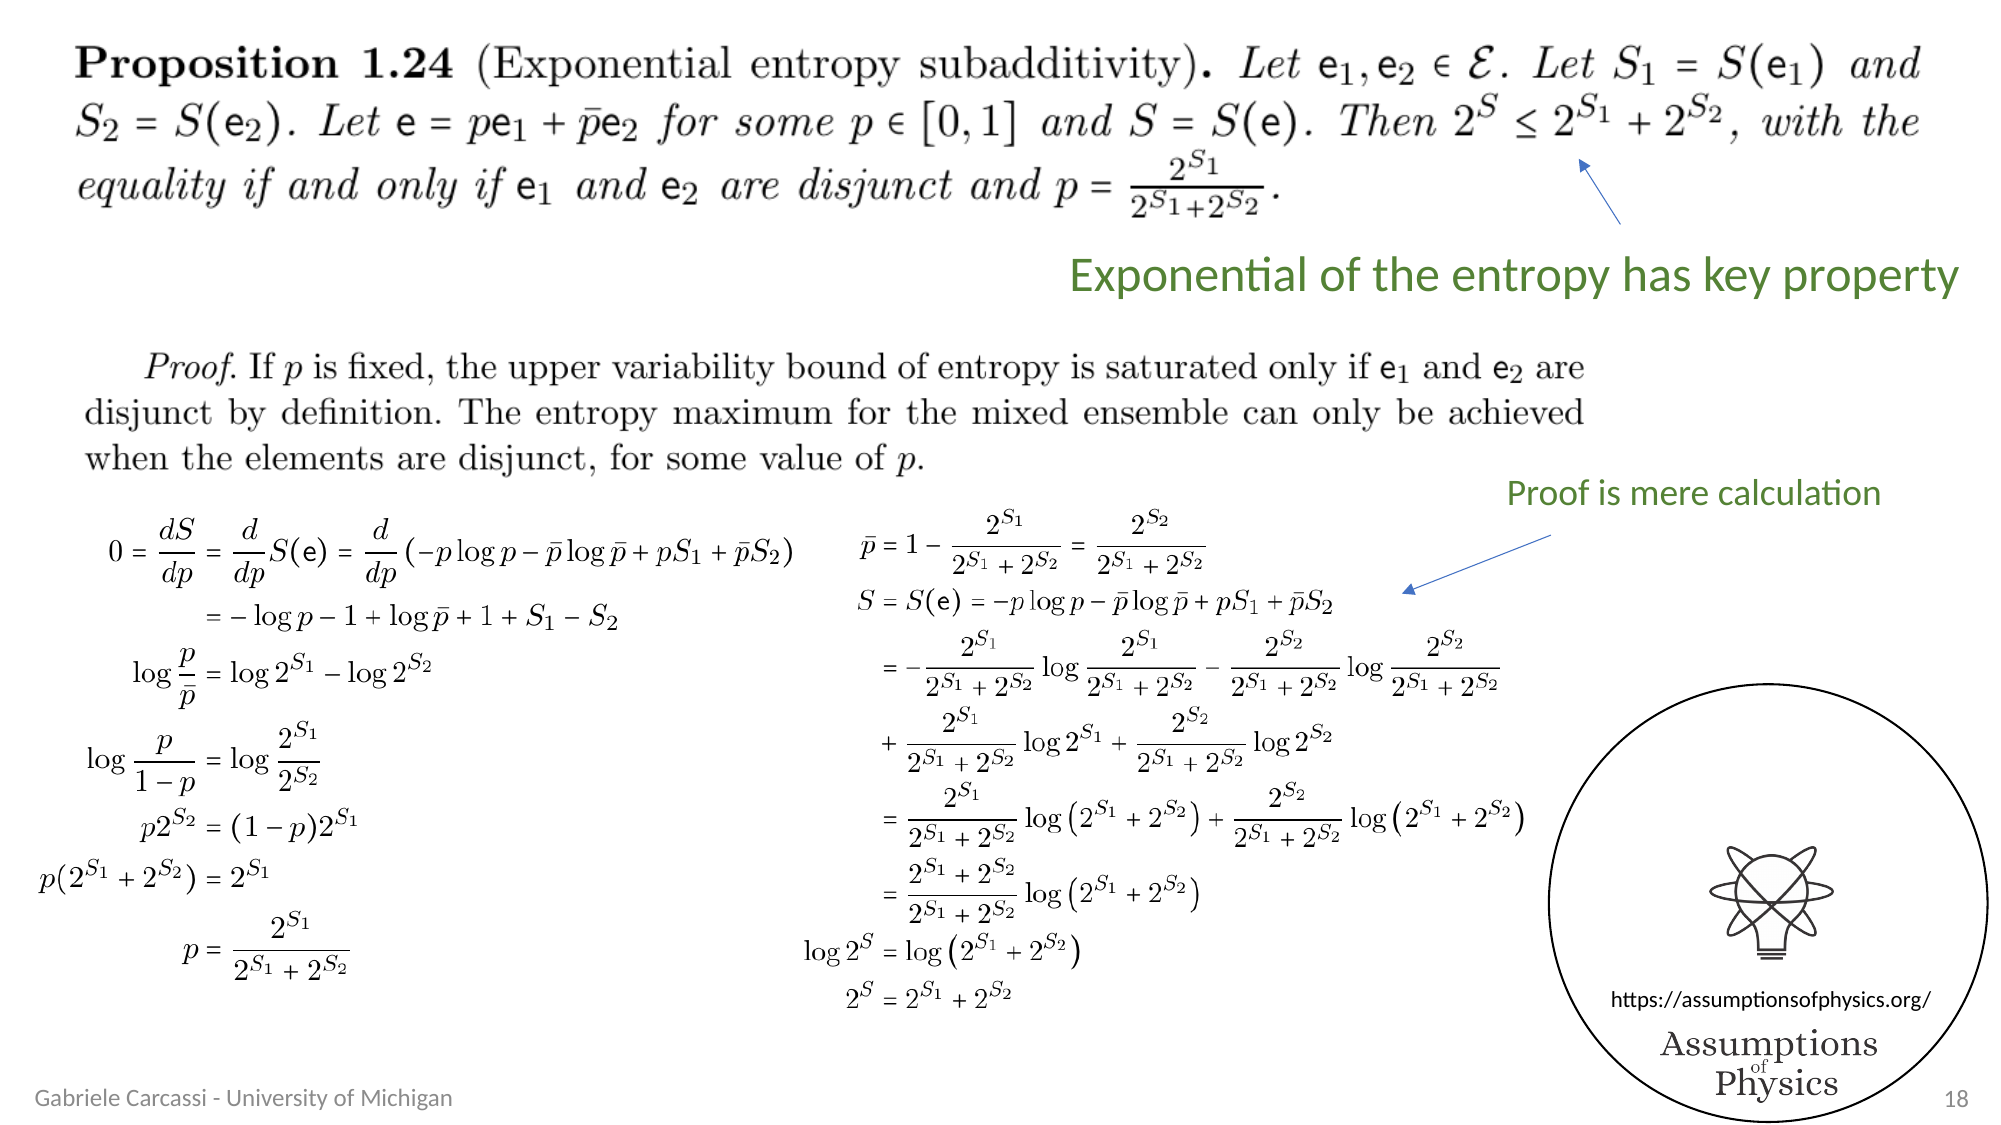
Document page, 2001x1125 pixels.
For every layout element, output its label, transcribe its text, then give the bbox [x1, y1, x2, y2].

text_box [1578, 158, 1621, 225]
picture [61, 36, 1939, 235]
picture [1709, 846, 1834, 960]
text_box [1401, 535, 1551, 594]
picture [1660, 1029, 1877, 1103]
picture [31, 333, 1605, 1027]
footer Gabriele Carcassi - University of Michigan [19, 1077, 999, 1116]
text_box Exponential of the entropy has key property [1054, 234, 1976, 310]
slide_number 18 [1893, 1078, 1985, 1116]
text_box Proof is mere calculation [1535, 460, 1898, 521]
